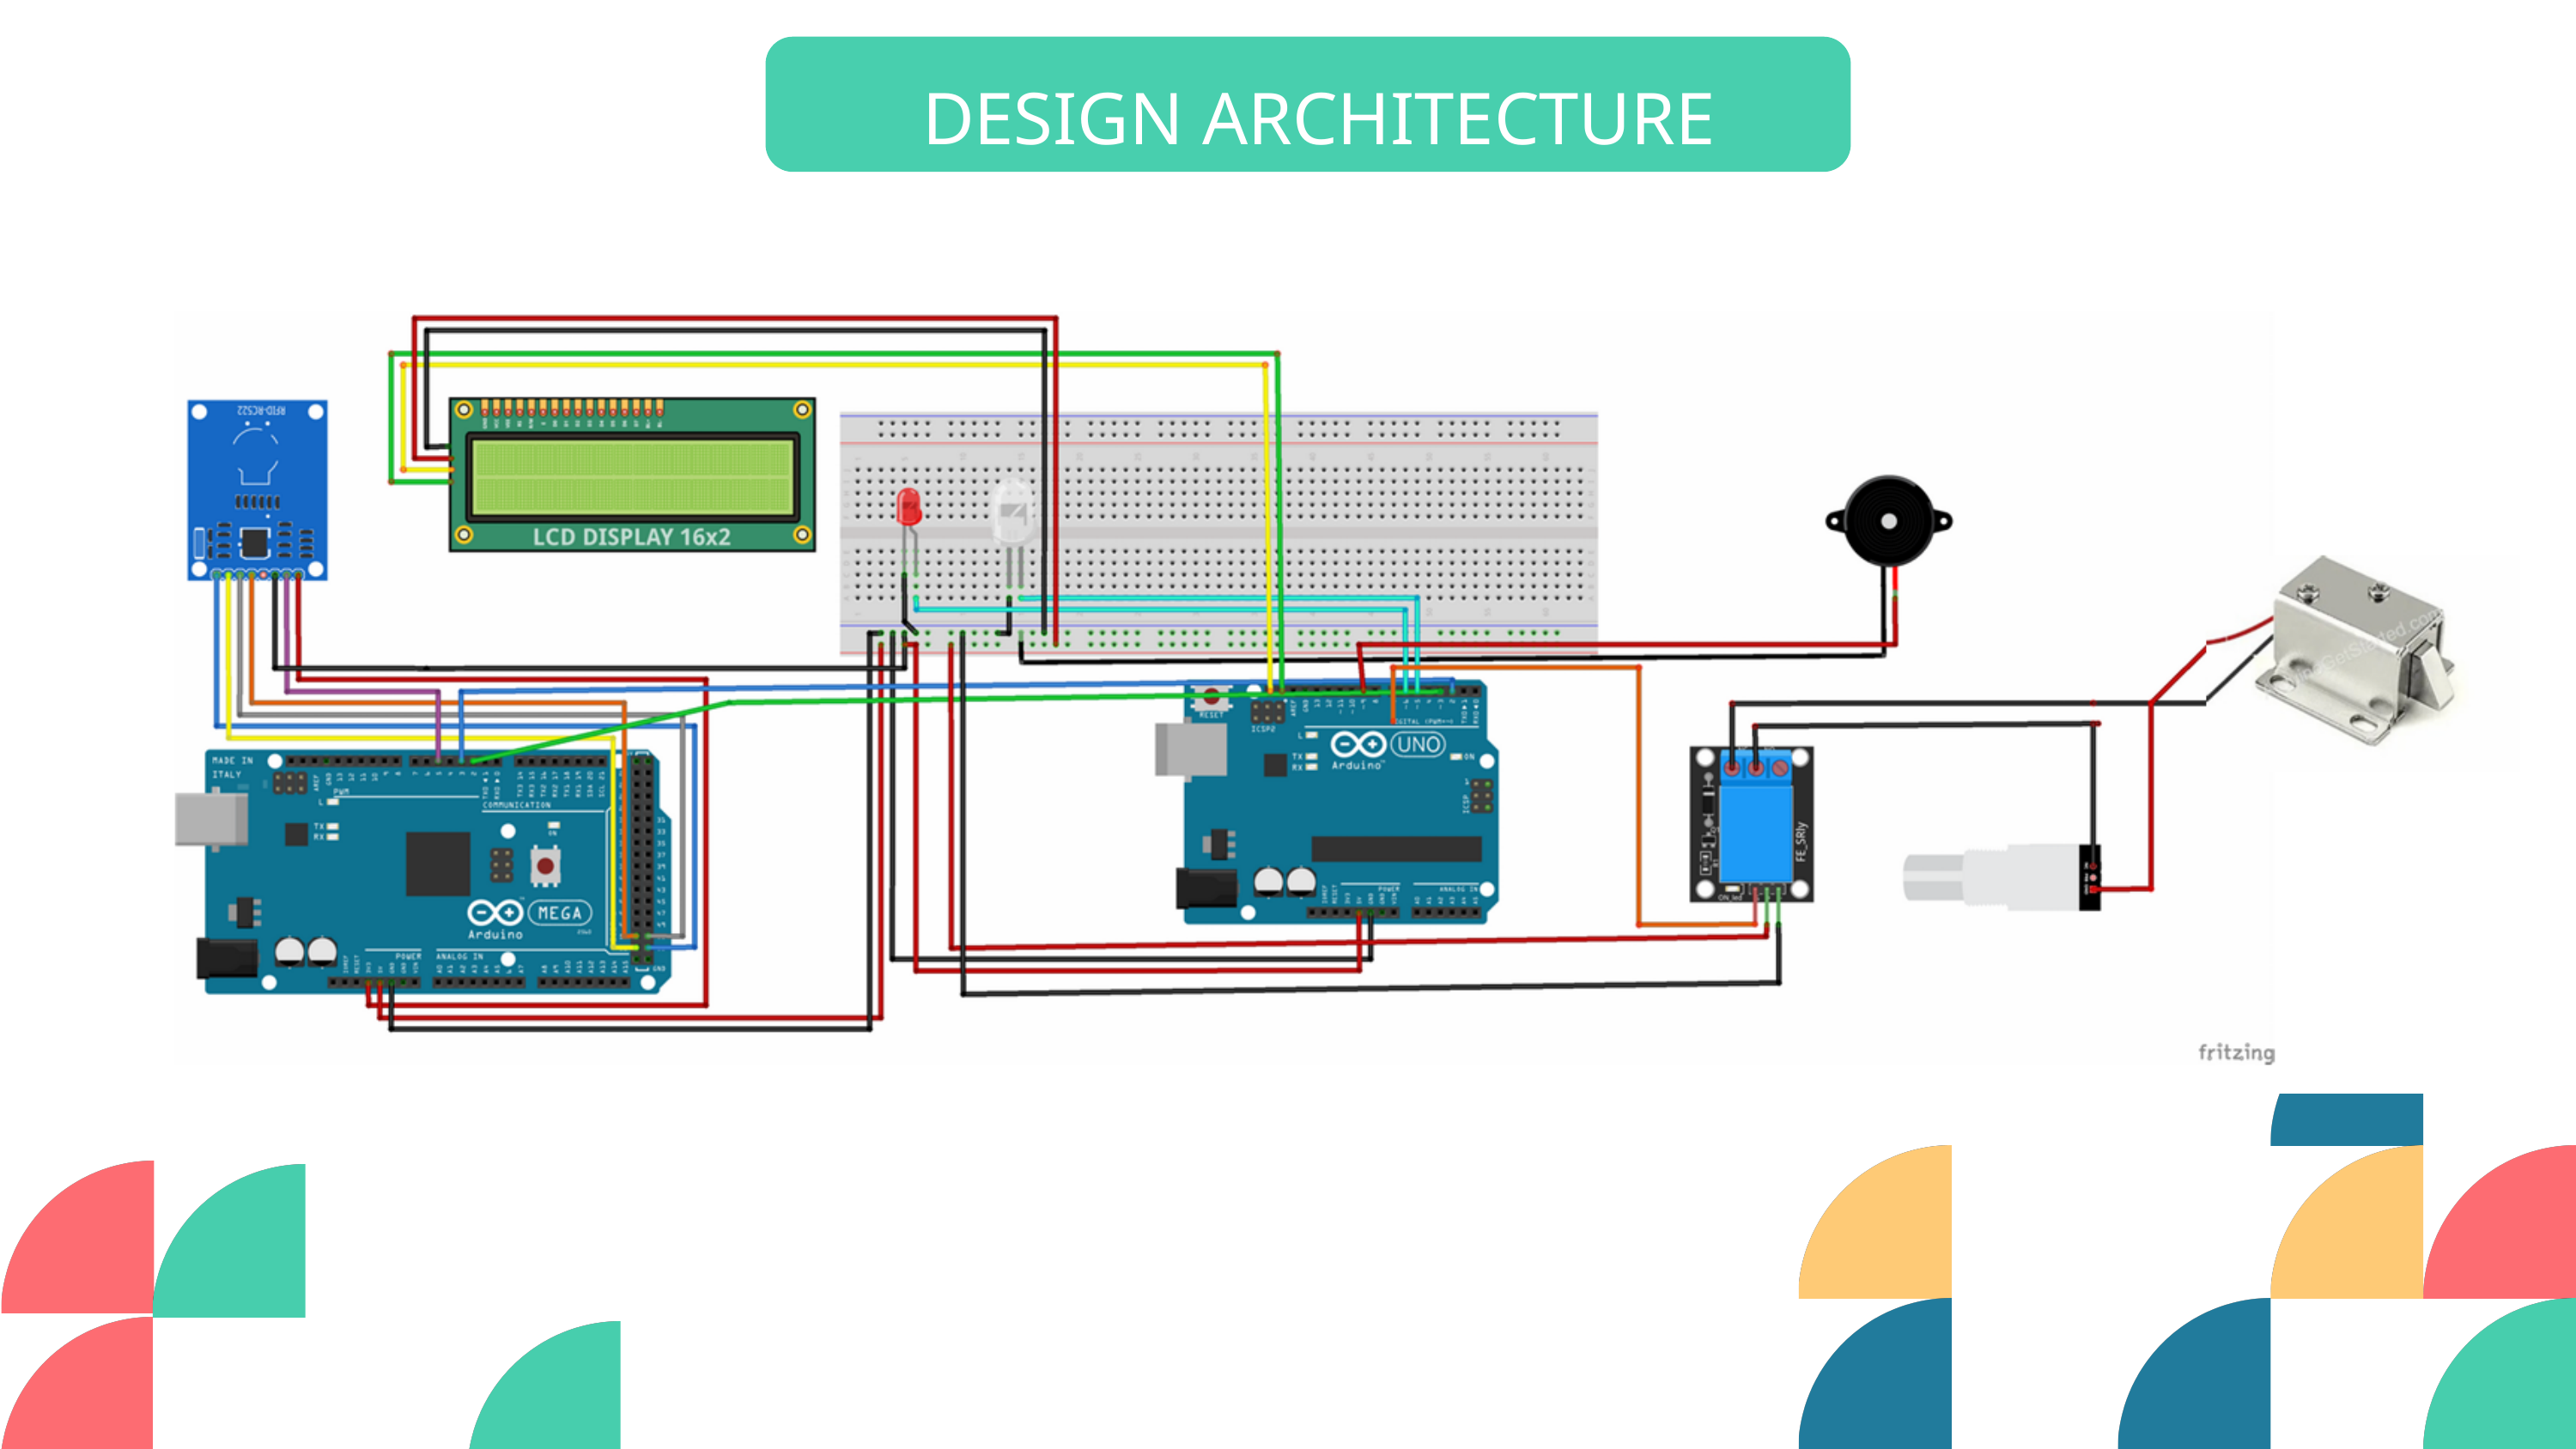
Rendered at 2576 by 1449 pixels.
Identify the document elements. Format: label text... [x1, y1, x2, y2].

text_box [2270, 1145, 2424, 1299]
text_box [2117, 1298, 2271, 1449]
text_box [1, 1161, 155, 1314]
text_box [2423, 1298, 2576, 1449]
text_box [1798, 1298, 1952, 1449]
text_box [152, 1164, 306, 1318]
text_box [0, 1317, 153, 1449]
text_box [467, 1321, 621, 1449]
text_box [1798, 1145, 1952, 1298]
text_box [2424, 1145, 2576, 1298]
text_box [2270, 1094, 2424, 1145]
text_box [96, 212, 2520, 1094]
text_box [765, 36, 1851, 173]
text_box DESIGN ARCHITECTURE [922, 88, 1905, 212]
